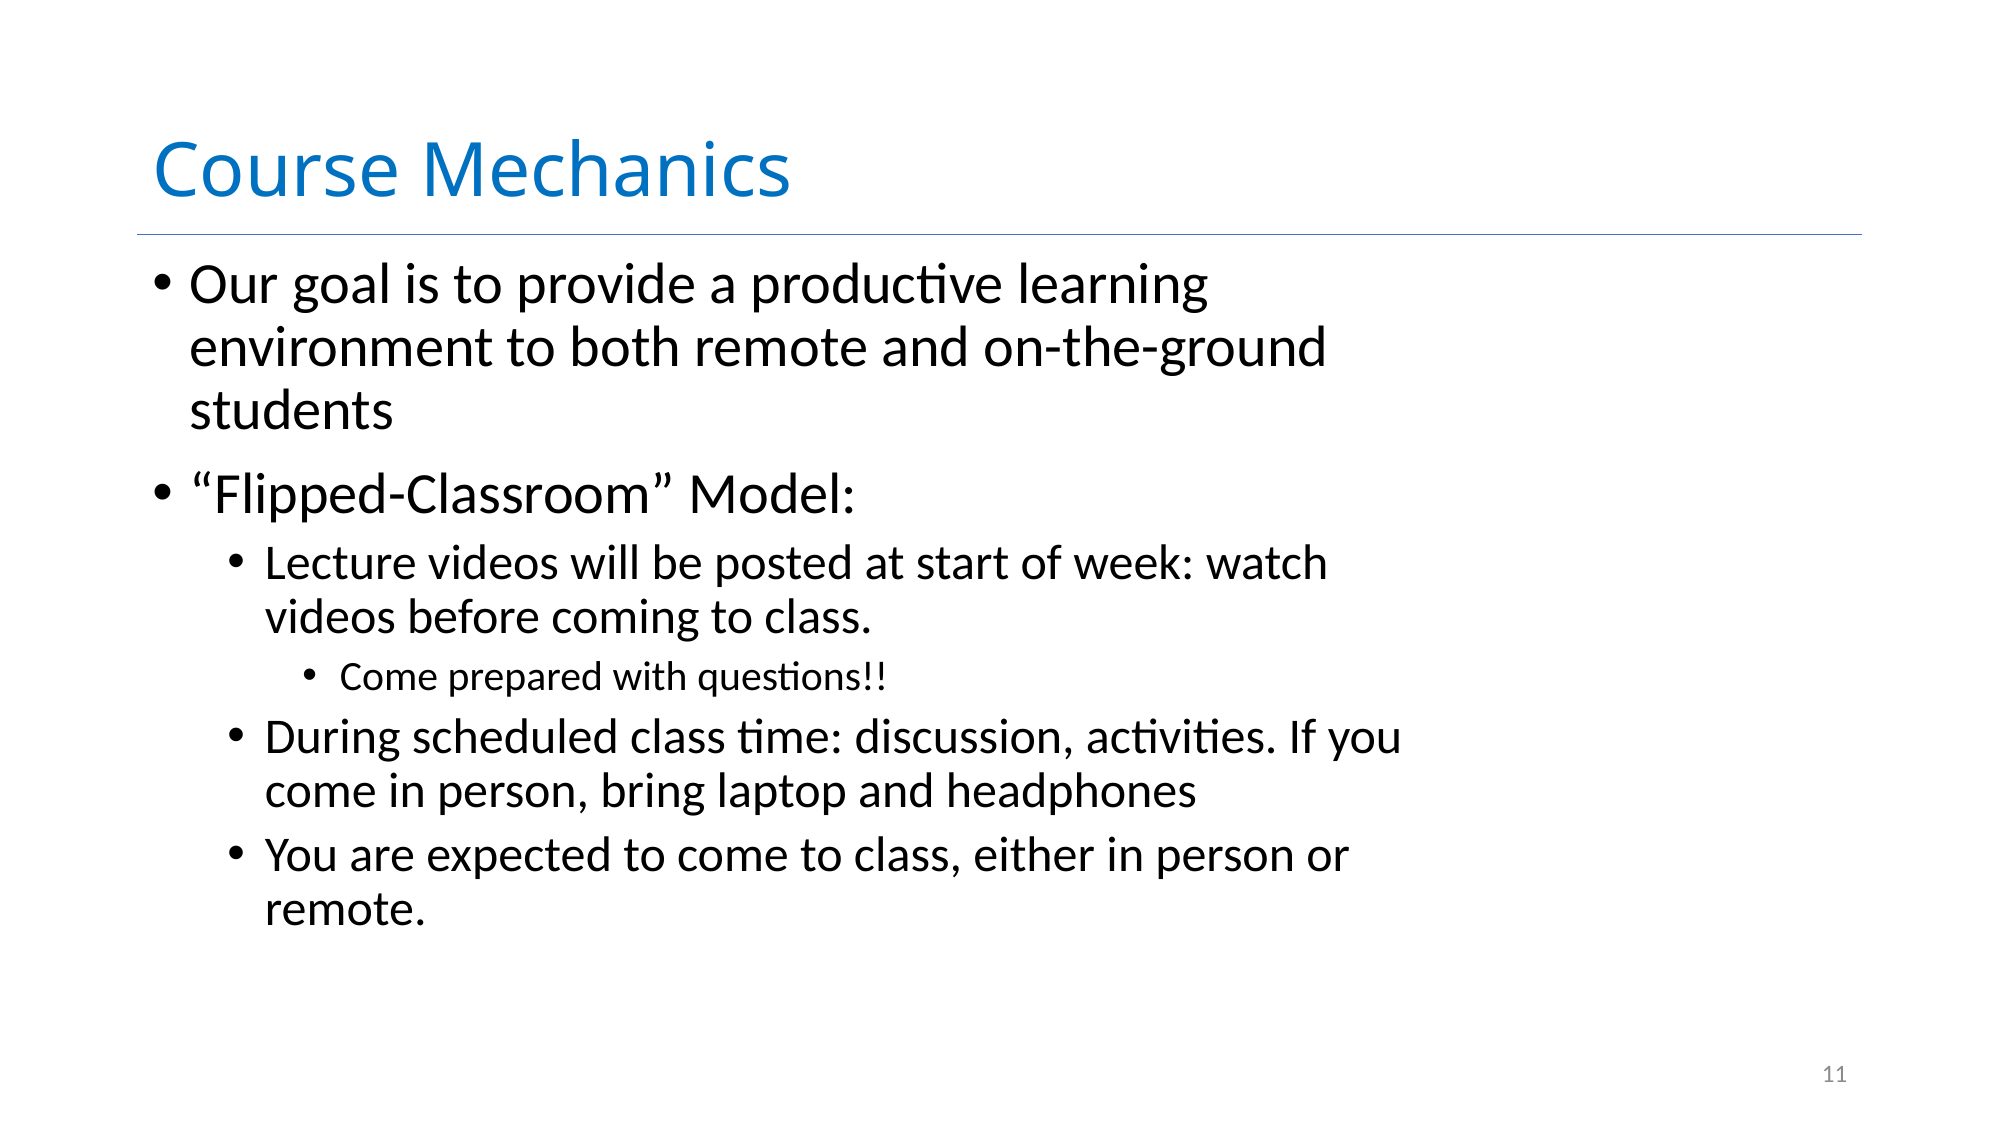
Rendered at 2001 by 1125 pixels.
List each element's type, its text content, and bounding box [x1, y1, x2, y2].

title Course Mechanics [137, 3, 1863, 221]
slide_number 11 [1412, 1042, 1863, 1103]
list Our goal is to provide a productive learning environment to both remote and on-the-ground students “Flipped-Classroom” Model: Lecture videos will be posted at start of week: watch videos before coming to class. Come prepared with questions!! During scheduled class time: discussion, activities. If you come in person, bring laptop and headphones You are expected to come to class, either in person or remote. [137, 246, 1432, 960]
